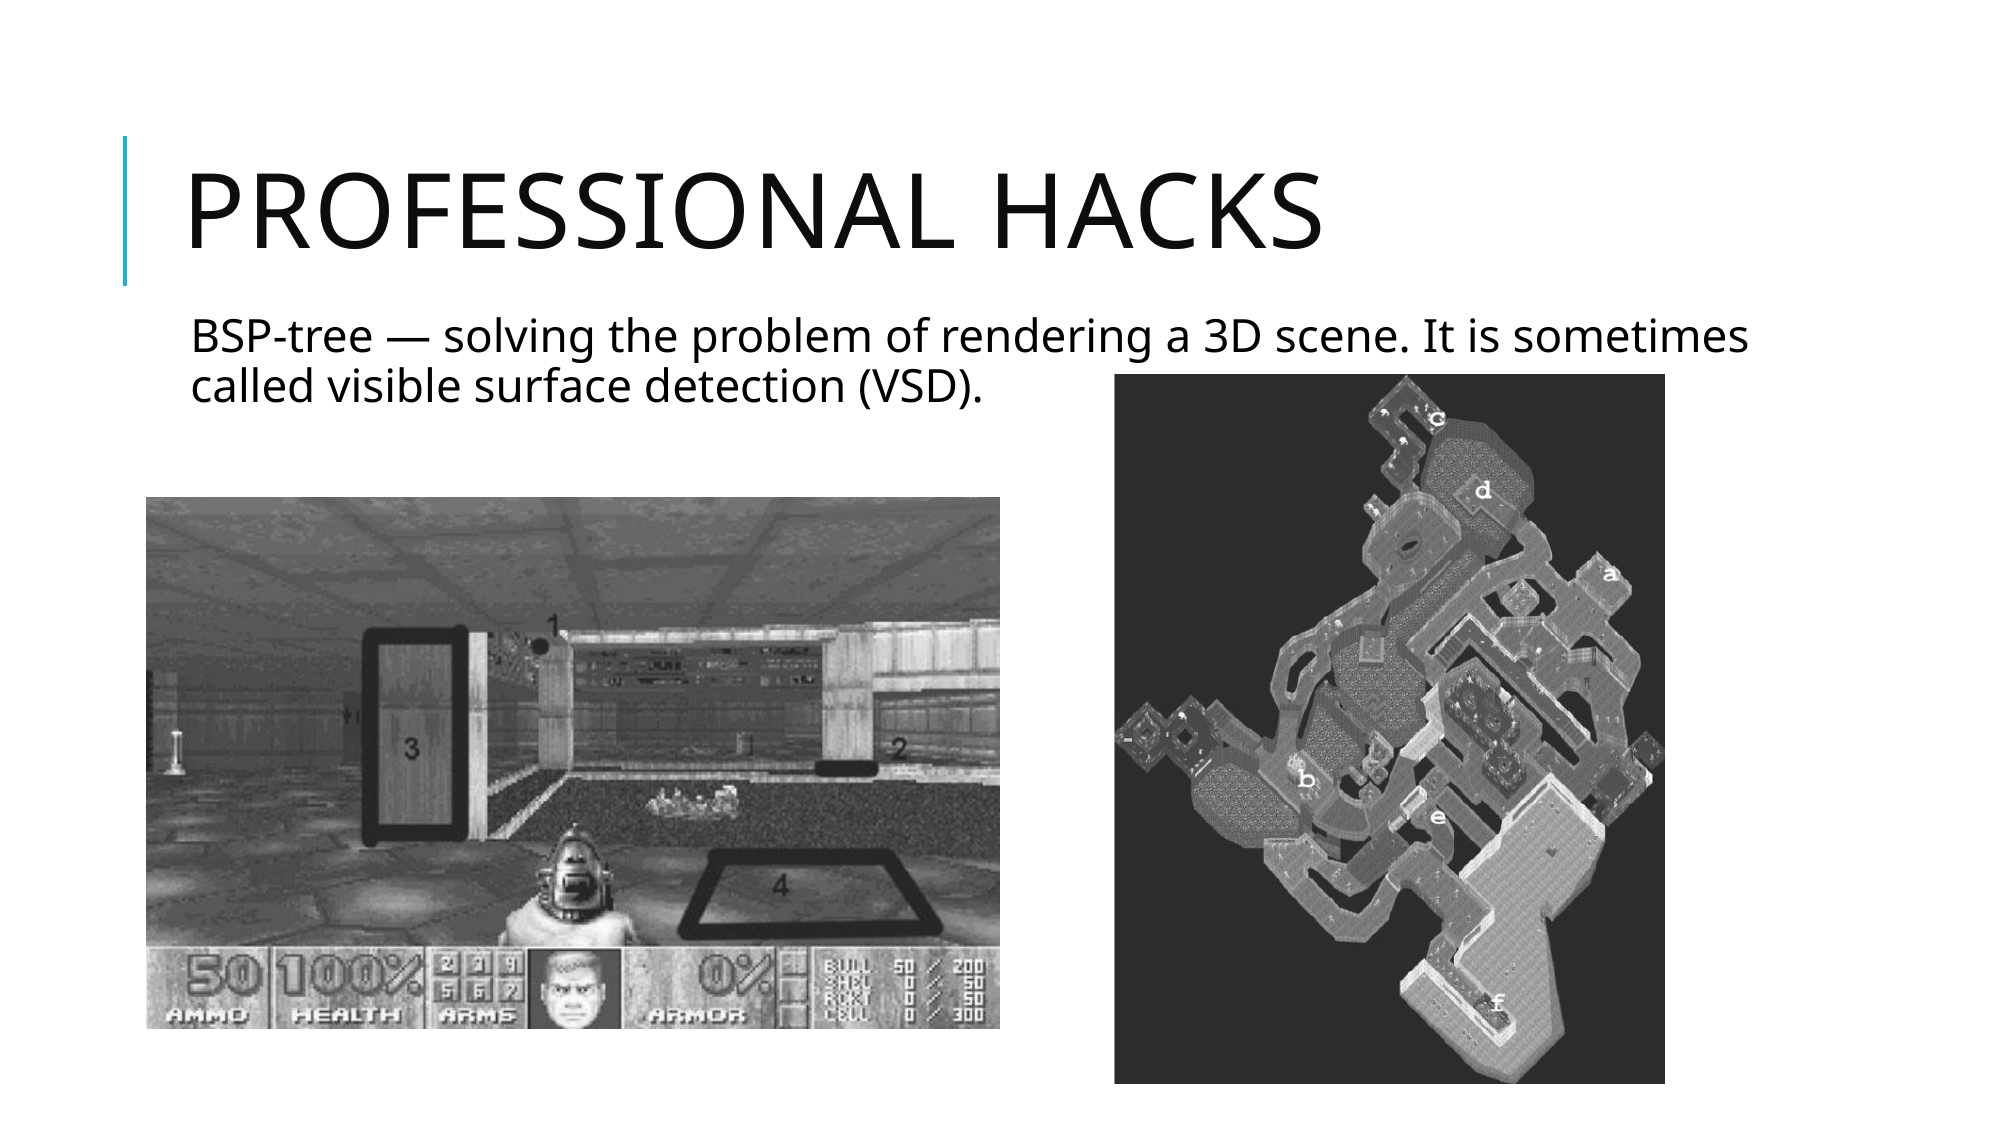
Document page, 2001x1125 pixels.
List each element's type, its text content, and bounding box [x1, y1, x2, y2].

picture [146, 497, 1001, 1030]
title Professional hacks [168, 96, 1763, 305]
list BSP-tree — solving the problem of rendering a 3D scene. It is sometimes called visible surface detection (VSD). [168, 305, 1763, 966]
picture [1113, 374, 1665, 1084]
